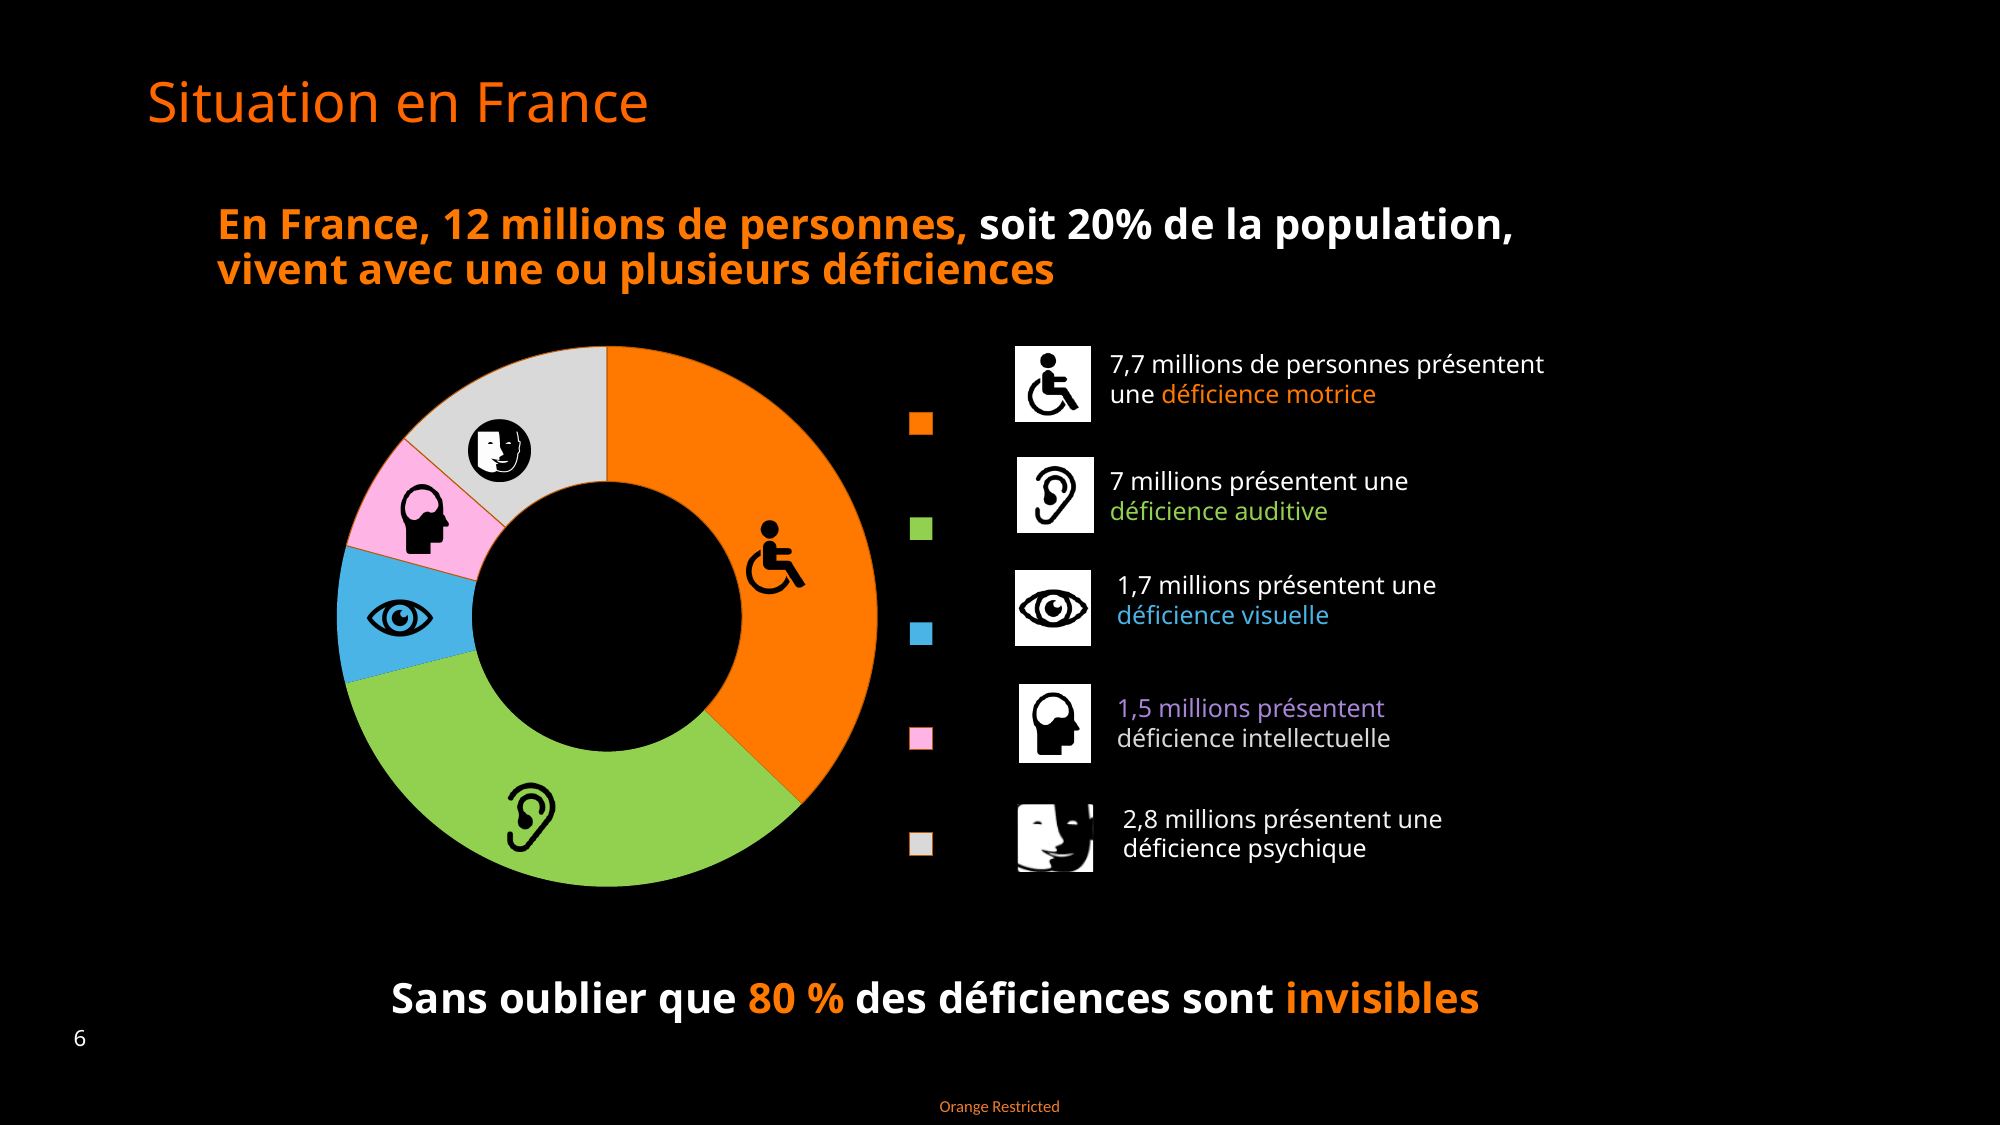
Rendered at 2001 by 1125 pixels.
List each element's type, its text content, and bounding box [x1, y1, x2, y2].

picture [1014, 570, 1092, 646]
picture [458, 409, 541, 492]
picture [485, 772, 577, 862]
text_box 1,7 millions présentent une déficience visuelle [1102, 561, 1563, 637]
text_box 7,7 millions de personnes présentent une déficience motrice [1094, 340, 1580, 416]
text_box En France, 12 millions de personnes, soit 20% de la population, vivent avec une ou plusieurs déficiences [142, 203, 1533, 306]
picture [1014, 346, 1092, 422]
text_box 7 millions présentent une déficience auditive [1094, 458, 1556, 534]
text_box 1,5 millions présentent une déficience intellectuelle [1102, 685, 1563, 760]
text_box 2,8 millions présentent une déficience psychique [1108, 795, 1569, 871]
chart [264, 344, 1027, 931]
picture [1017, 804, 1094, 872]
picture [1016, 457, 1094, 533]
picture [363, 581, 437, 655]
title Situation en France [147, 74, 2000, 211]
picture [1019, 684, 1092, 764]
text_box Sans oublier que 80 % des déficiences sont invisibles [377, 964, 1496, 1030]
picture [730, 512, 821, 602]
